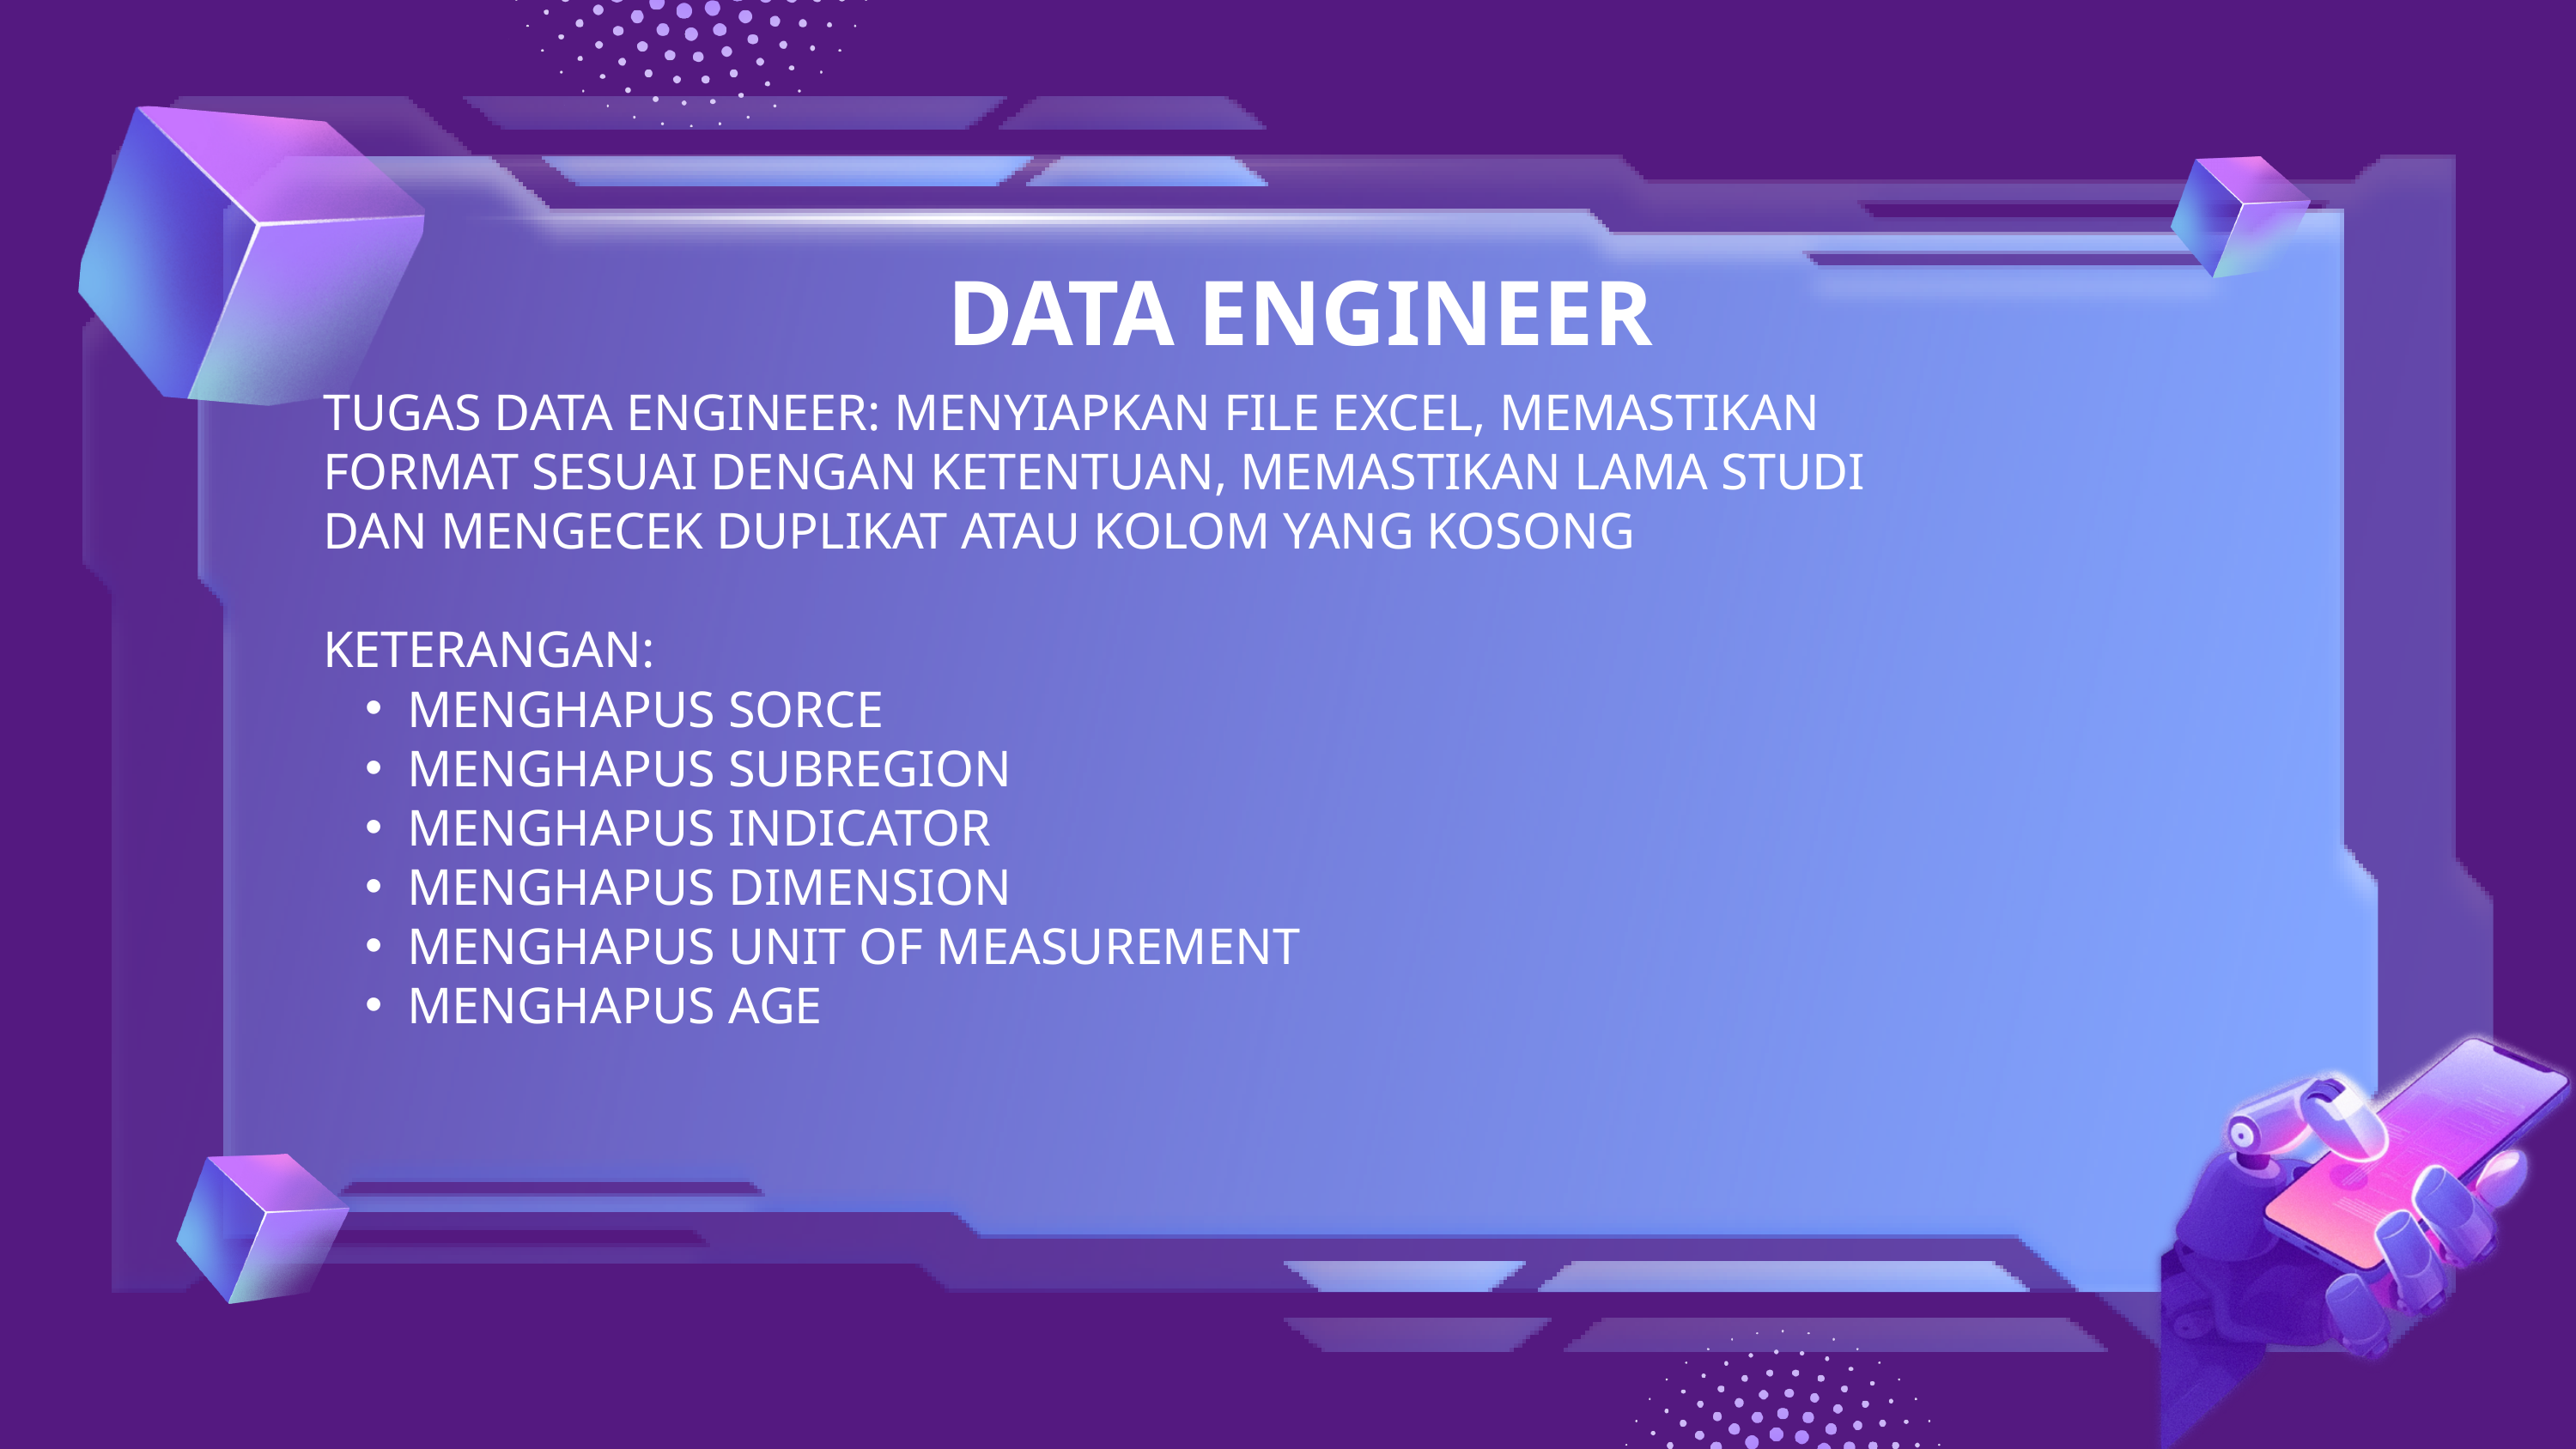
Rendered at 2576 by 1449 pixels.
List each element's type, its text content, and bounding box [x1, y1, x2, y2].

text_box [2148, 1024, 2576, 1449]
text_box [1617, 1330, 1952, 1449]
text_box [82, 390, 2148, 1352]
text_box [82, 96, 2494, 1024]
text_box [70, 100, 433, 411]
text_box [2169, 156, 2312, 278]
text_box DATA ENGINEER [462, 264, 2139, 364]
text_box [506, 0, 880, 128]
text_box TUGAS DATA ENGINEER: MENYIAPKAN FILE EXCEL, MEMASTIKAN FORMAT SESUAI DENGAN KETENTUAN, MEMASTIKAN LAMA STUDI DAN MENGECEK DUPLIKAT ATAU KOLOM YANG KOSONG KETERANGAN: MENGHAPUS SORCE MENGHAPUS SUBREGION MENGHAPUS INDICATOR MENGHAPUS DIMENSION MENGHAPUS UNIT OF MEASUREMENT MENGHAPUS AGE [323, 380, 1952, 1153]
text_box [174, 1154, 350, 1304]
text_box [197, 156, 2379, 1292]
